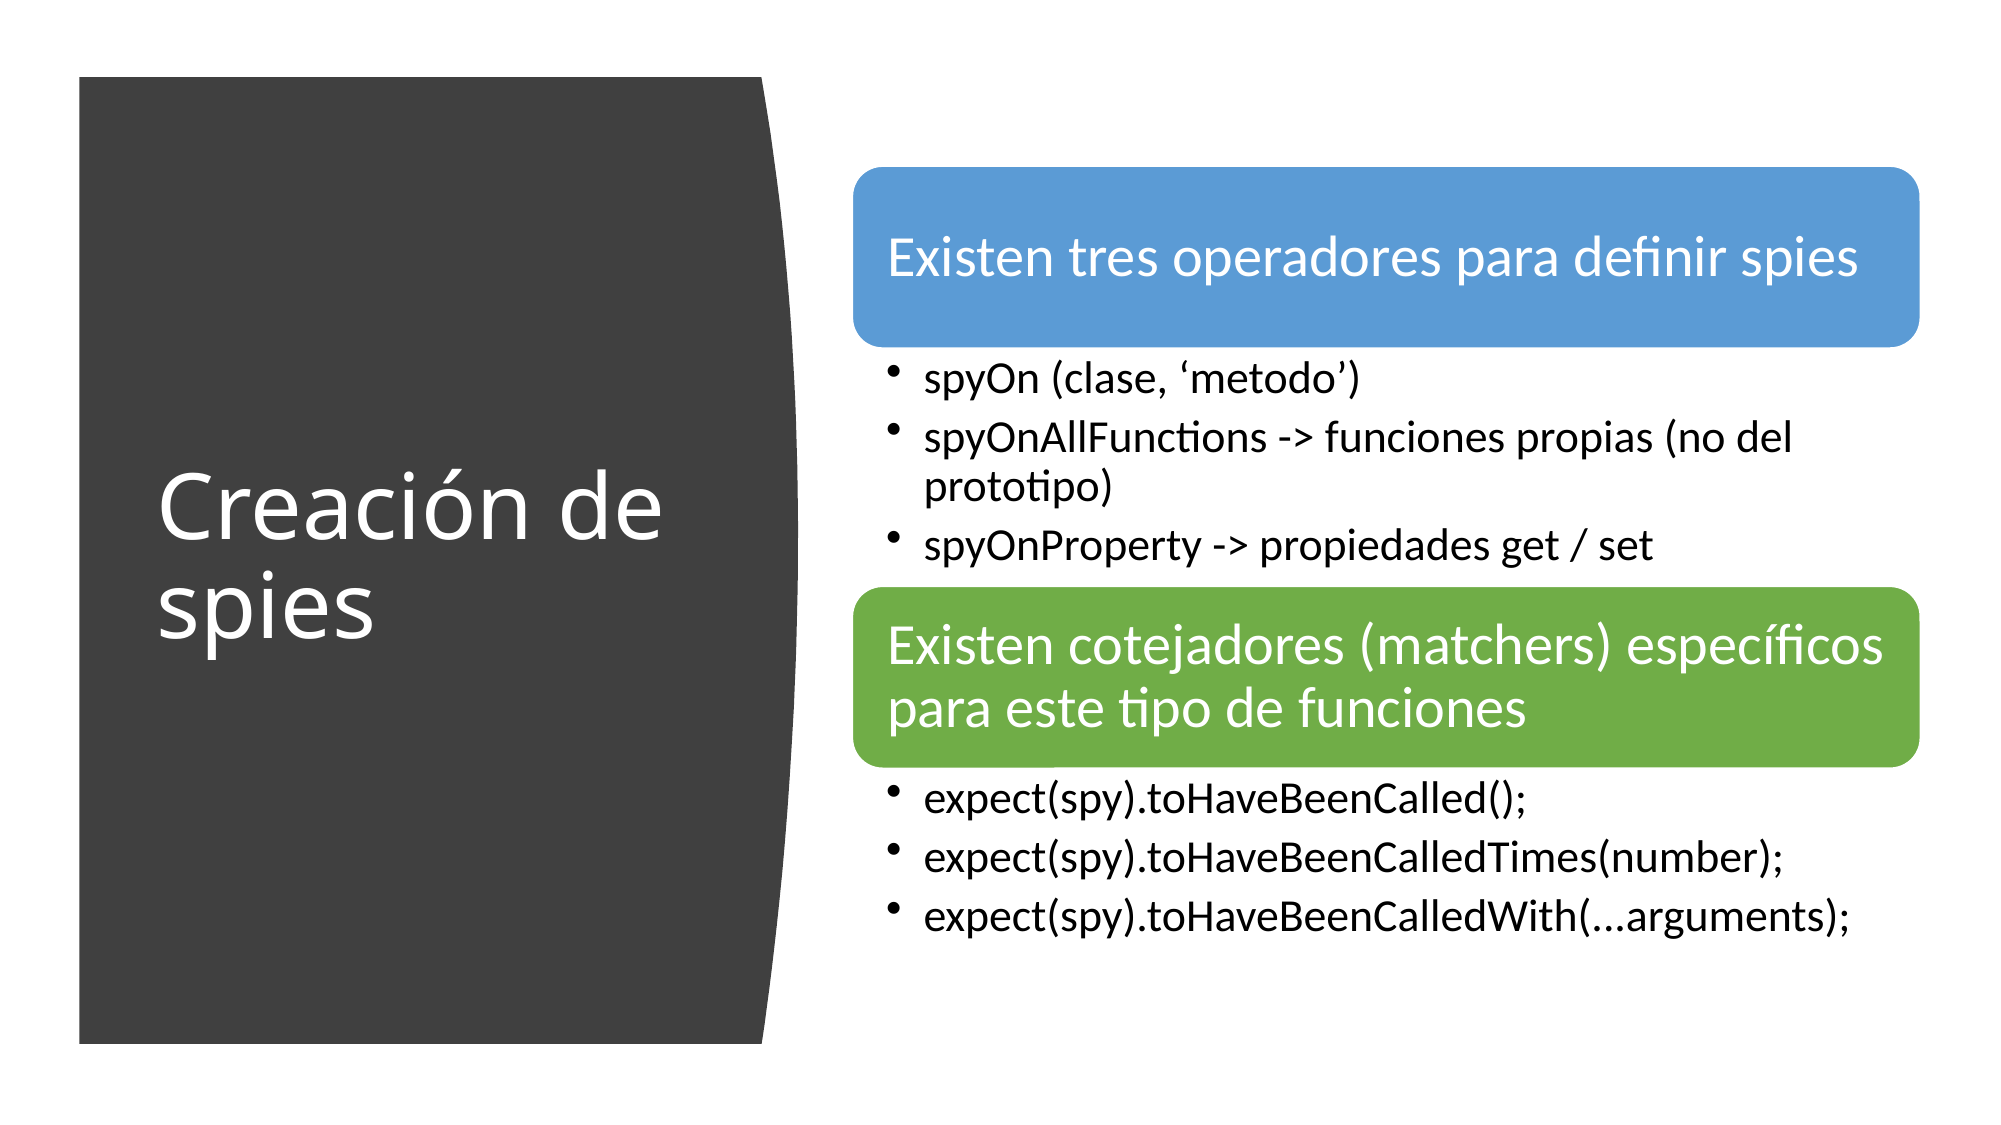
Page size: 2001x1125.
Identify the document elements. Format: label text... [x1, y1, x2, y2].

title Creación de spies [141, 166, 702, 953]
text_box [78, 76, 800, 1045]
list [852, 77, 1921, 1043]
